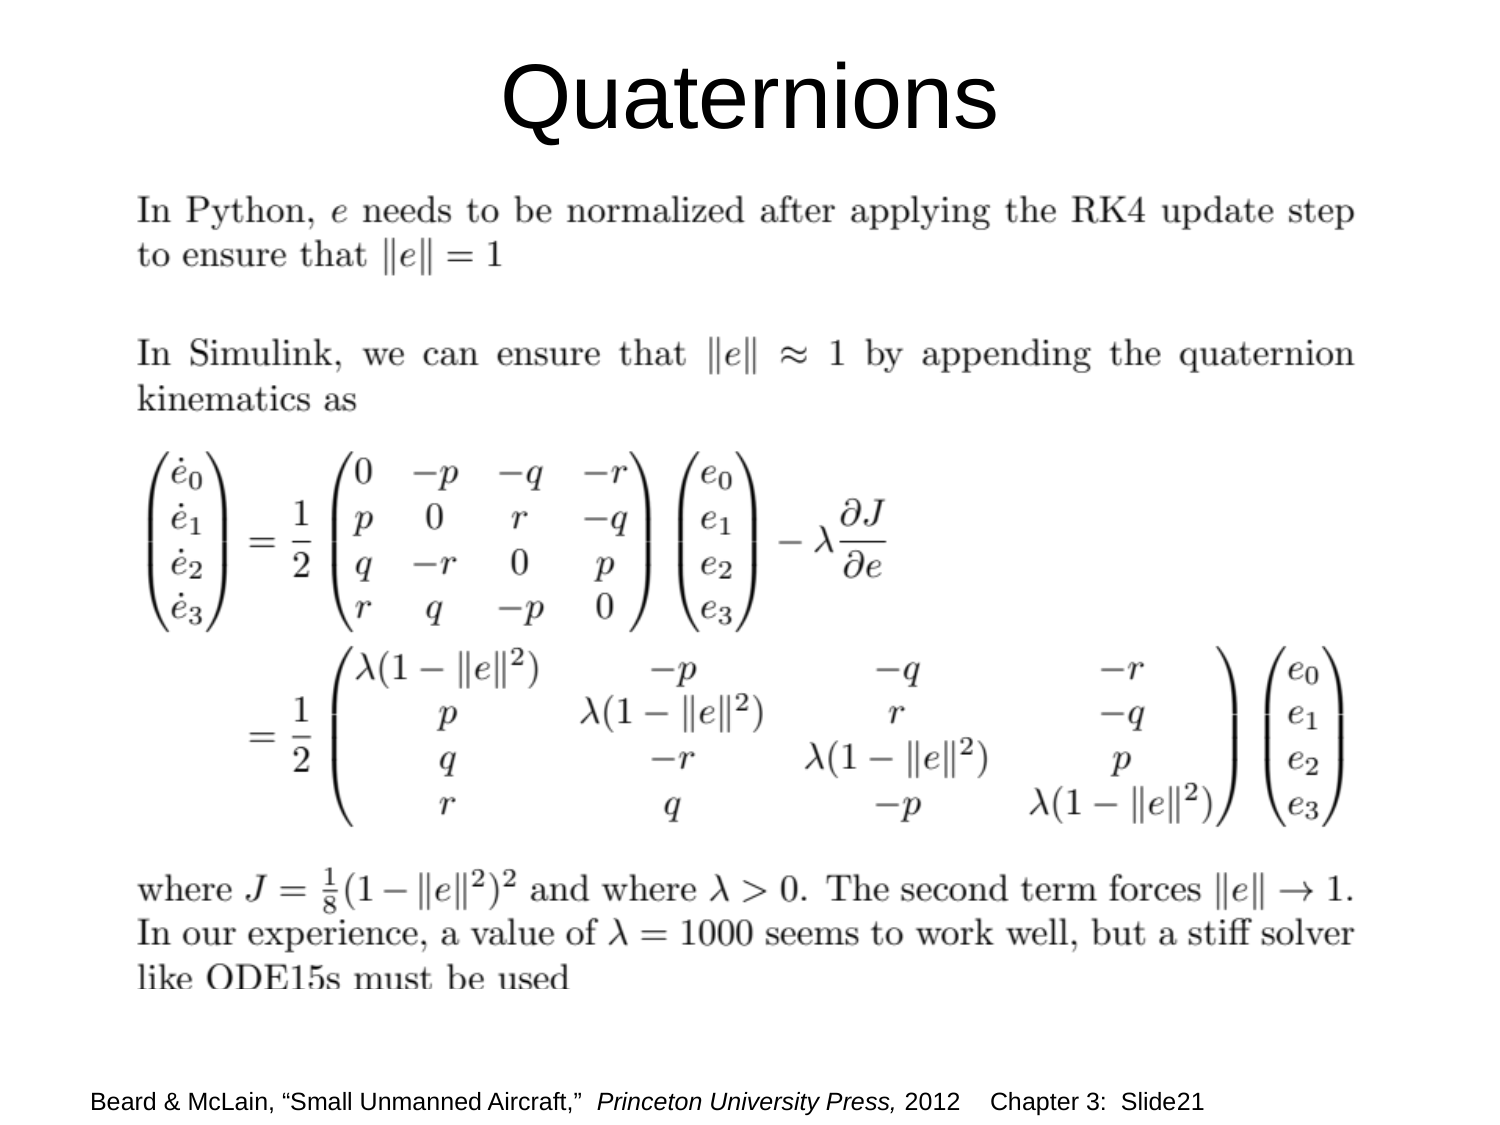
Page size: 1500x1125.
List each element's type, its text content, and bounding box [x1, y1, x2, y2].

picture [74, 194, 1415, 989]
title Quaternions [74, 28, 1426, 156]
